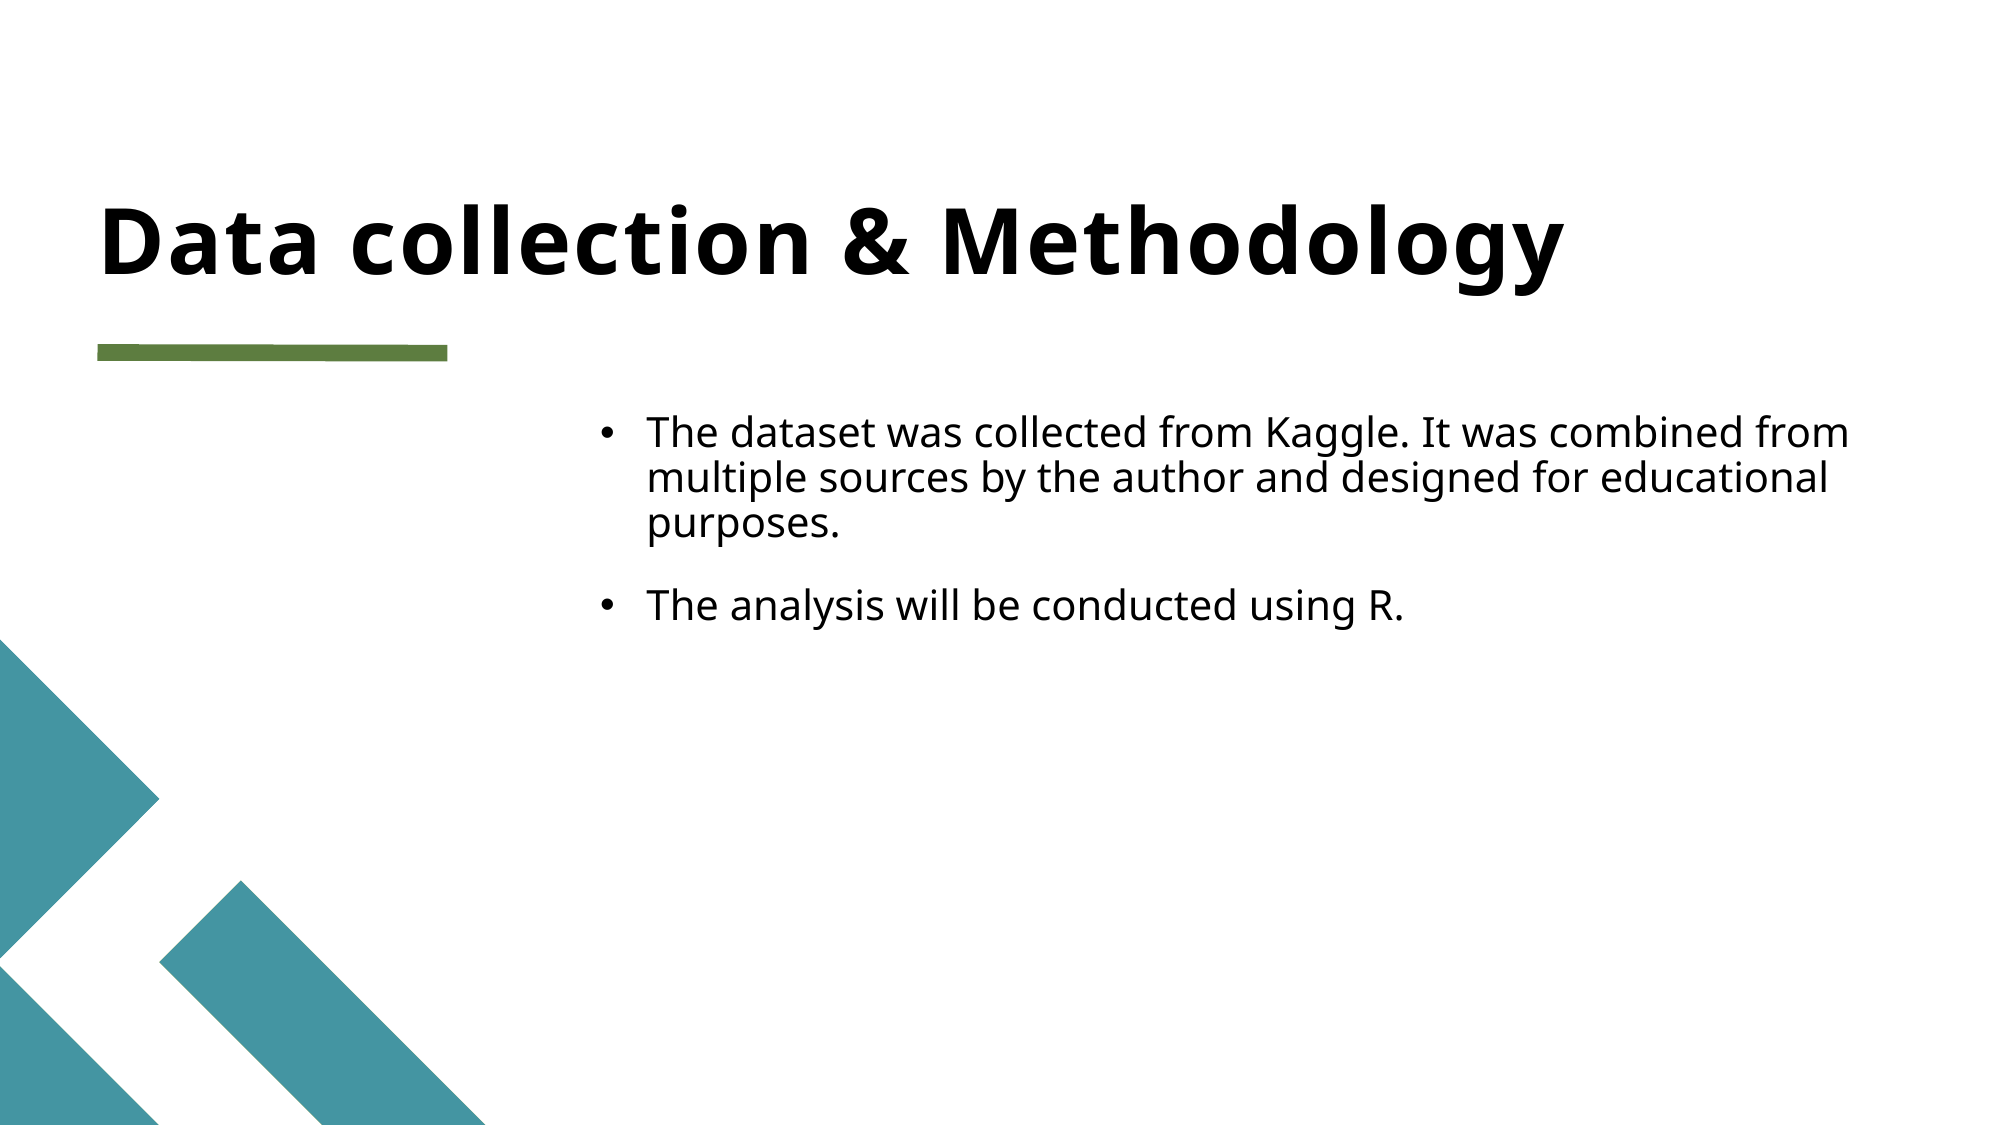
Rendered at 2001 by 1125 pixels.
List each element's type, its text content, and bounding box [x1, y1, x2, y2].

list The dataset was collected from Kaggle. It was combined from multiple sources by the author and designed for educational purposes. The analysis will be conducted using R. [600, 374, 1882, 982]
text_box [0, 639, 486, 1125]
title Data collection & Methodology [97, 16, 1882, 293]
